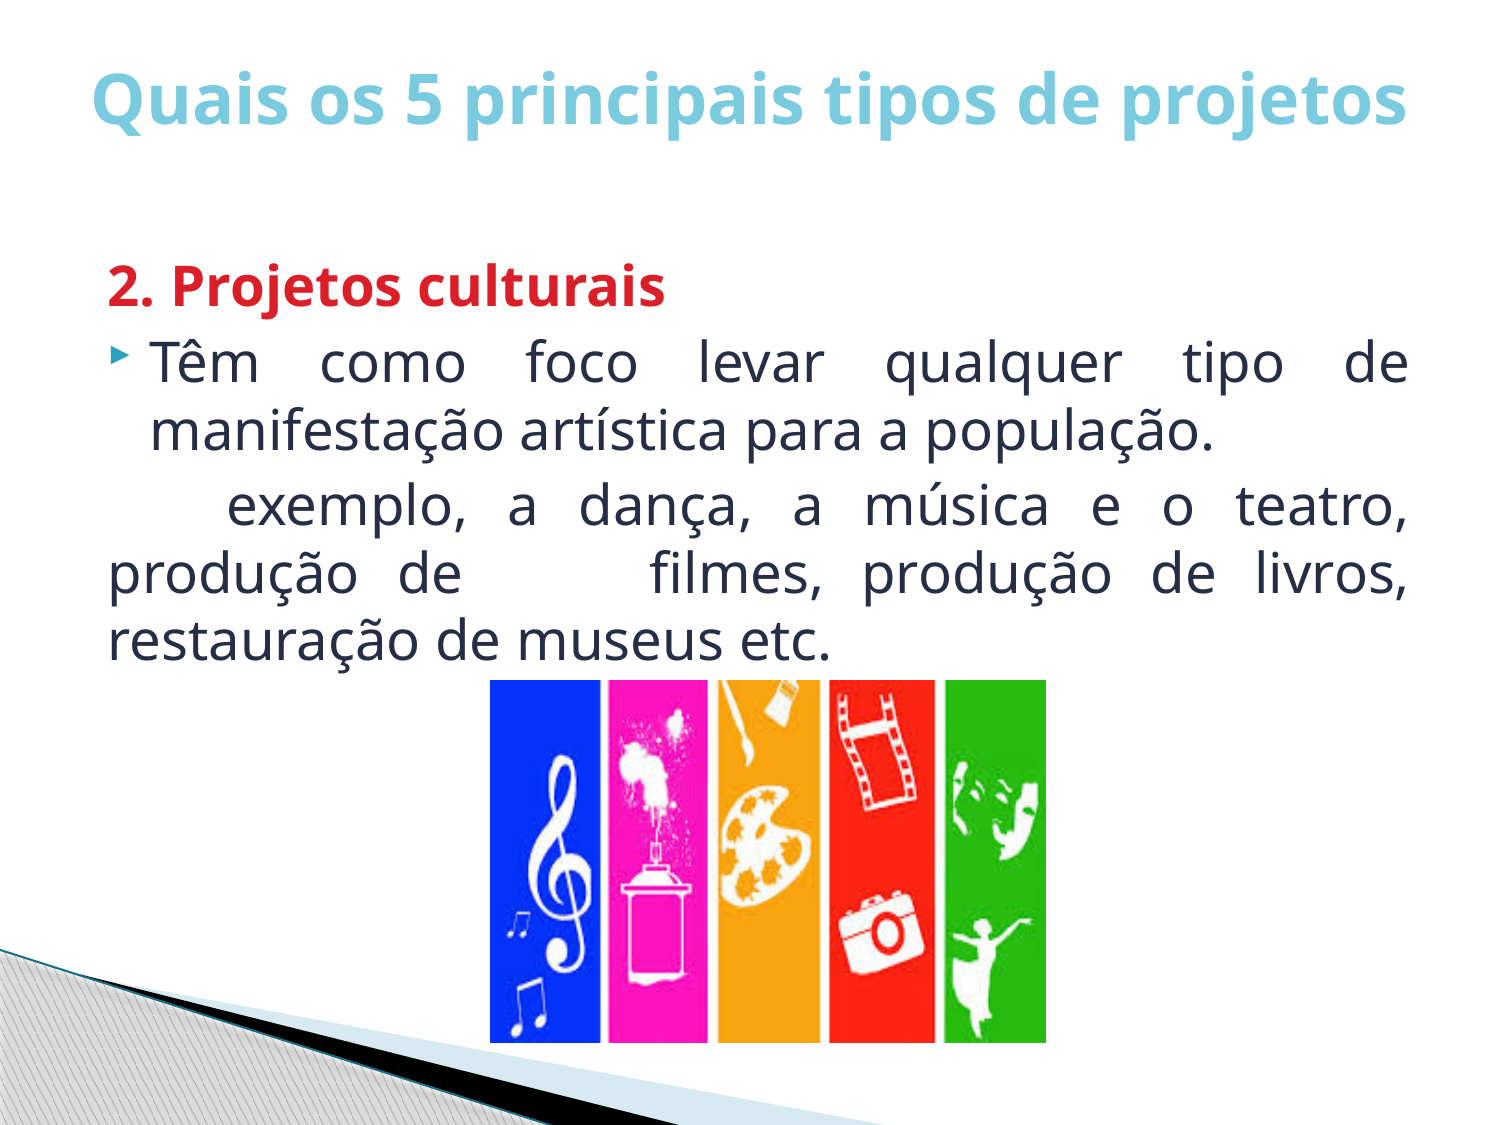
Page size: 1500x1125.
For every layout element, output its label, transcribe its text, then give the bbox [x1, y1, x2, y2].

picture [489, 680, 1046, 1043]
list 2. Projetos culturais Têm como foco levar qualquer tipo de manifestação artística para a população. exemplo, a dança, a música e o teatro, produção de filmes, produção de livros, restauração de museus etc. [75, 243, 1425, 986]
title Quais os 5 principais tipos de projetos [75, 45, 1425, 233]
